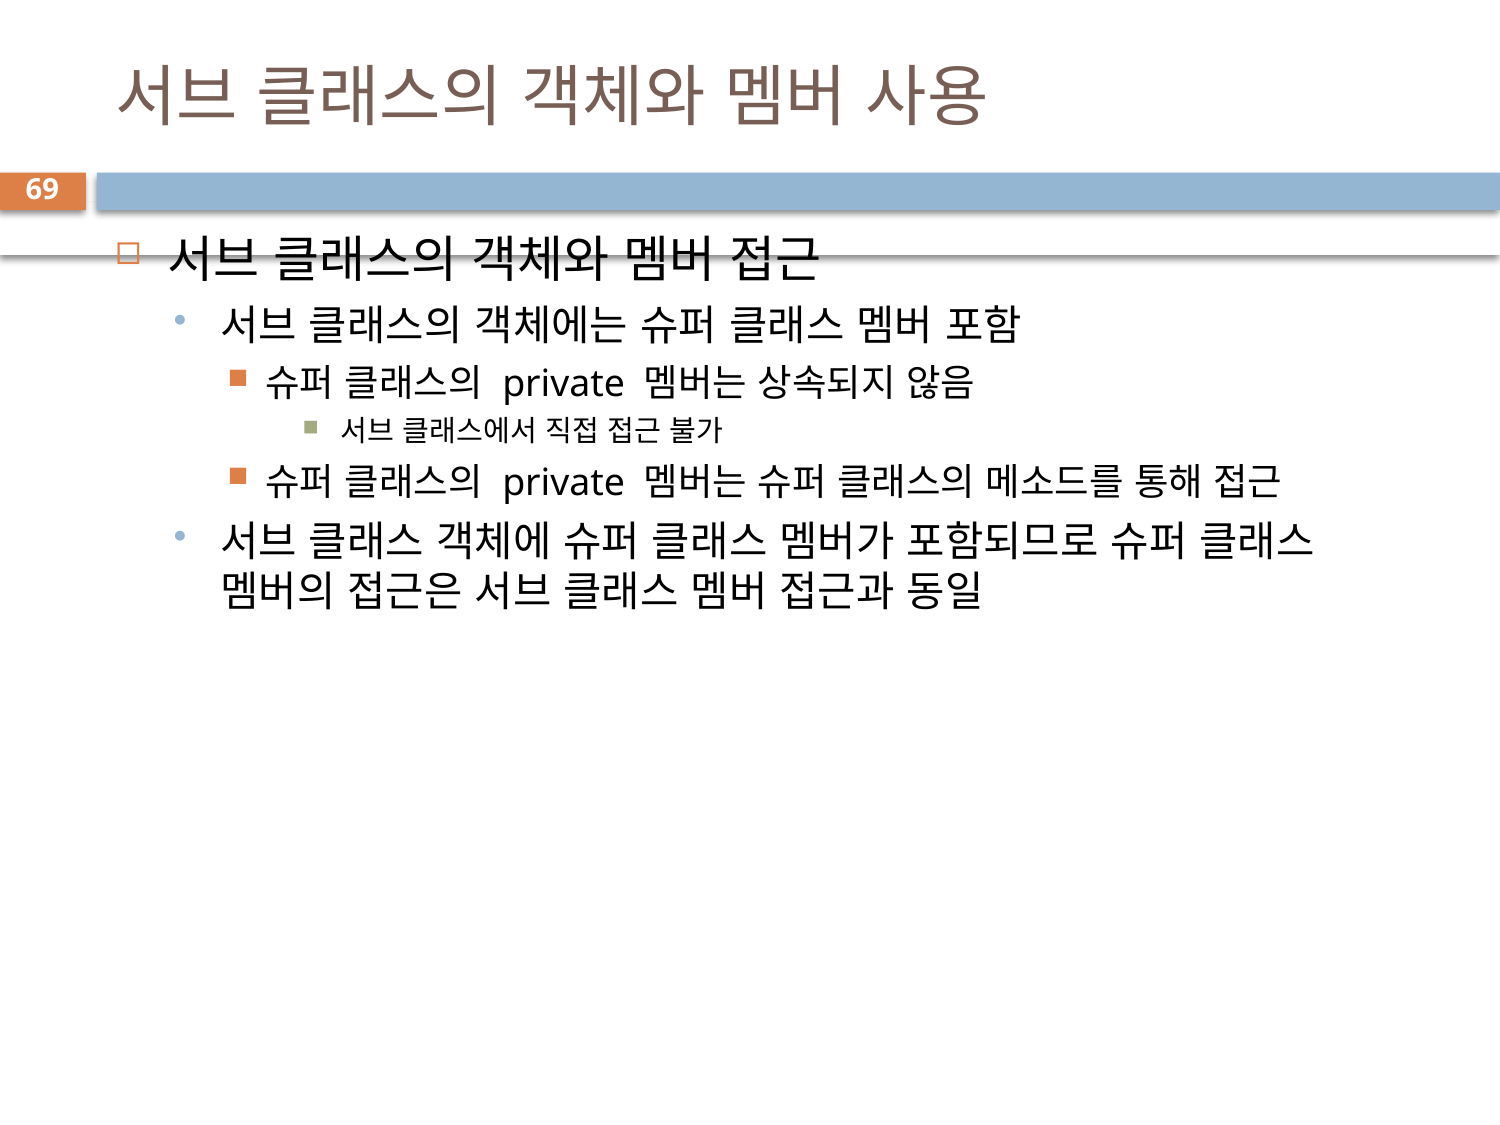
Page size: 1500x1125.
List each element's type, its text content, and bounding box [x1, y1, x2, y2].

slide_number 69 [0, 170, 87, 211]
title 서브 클래스의 객체와 멤버 사용 [100, 37, 1438, 149]
list 서브 클래스의 객체와 멤버 접근 서브 클래스의 객체에는 슈퍼 클래스 멤버 포함 슈퍼 클래스의 private 멤버는 상속되지 않음 서브 클래스에서 직접 접근 불가 슈퍼 클래스의 private 멤버는 슈퍼 클래스의 메소드를 통해 접근 서브 클래스 객체에 슈퍼 클래스 멤버가 포함되므로 슈퍼 클래스 멤버의 접근은 서브 클래스 멤버 접근과 동일 [100, 219, 1438, 1047]
